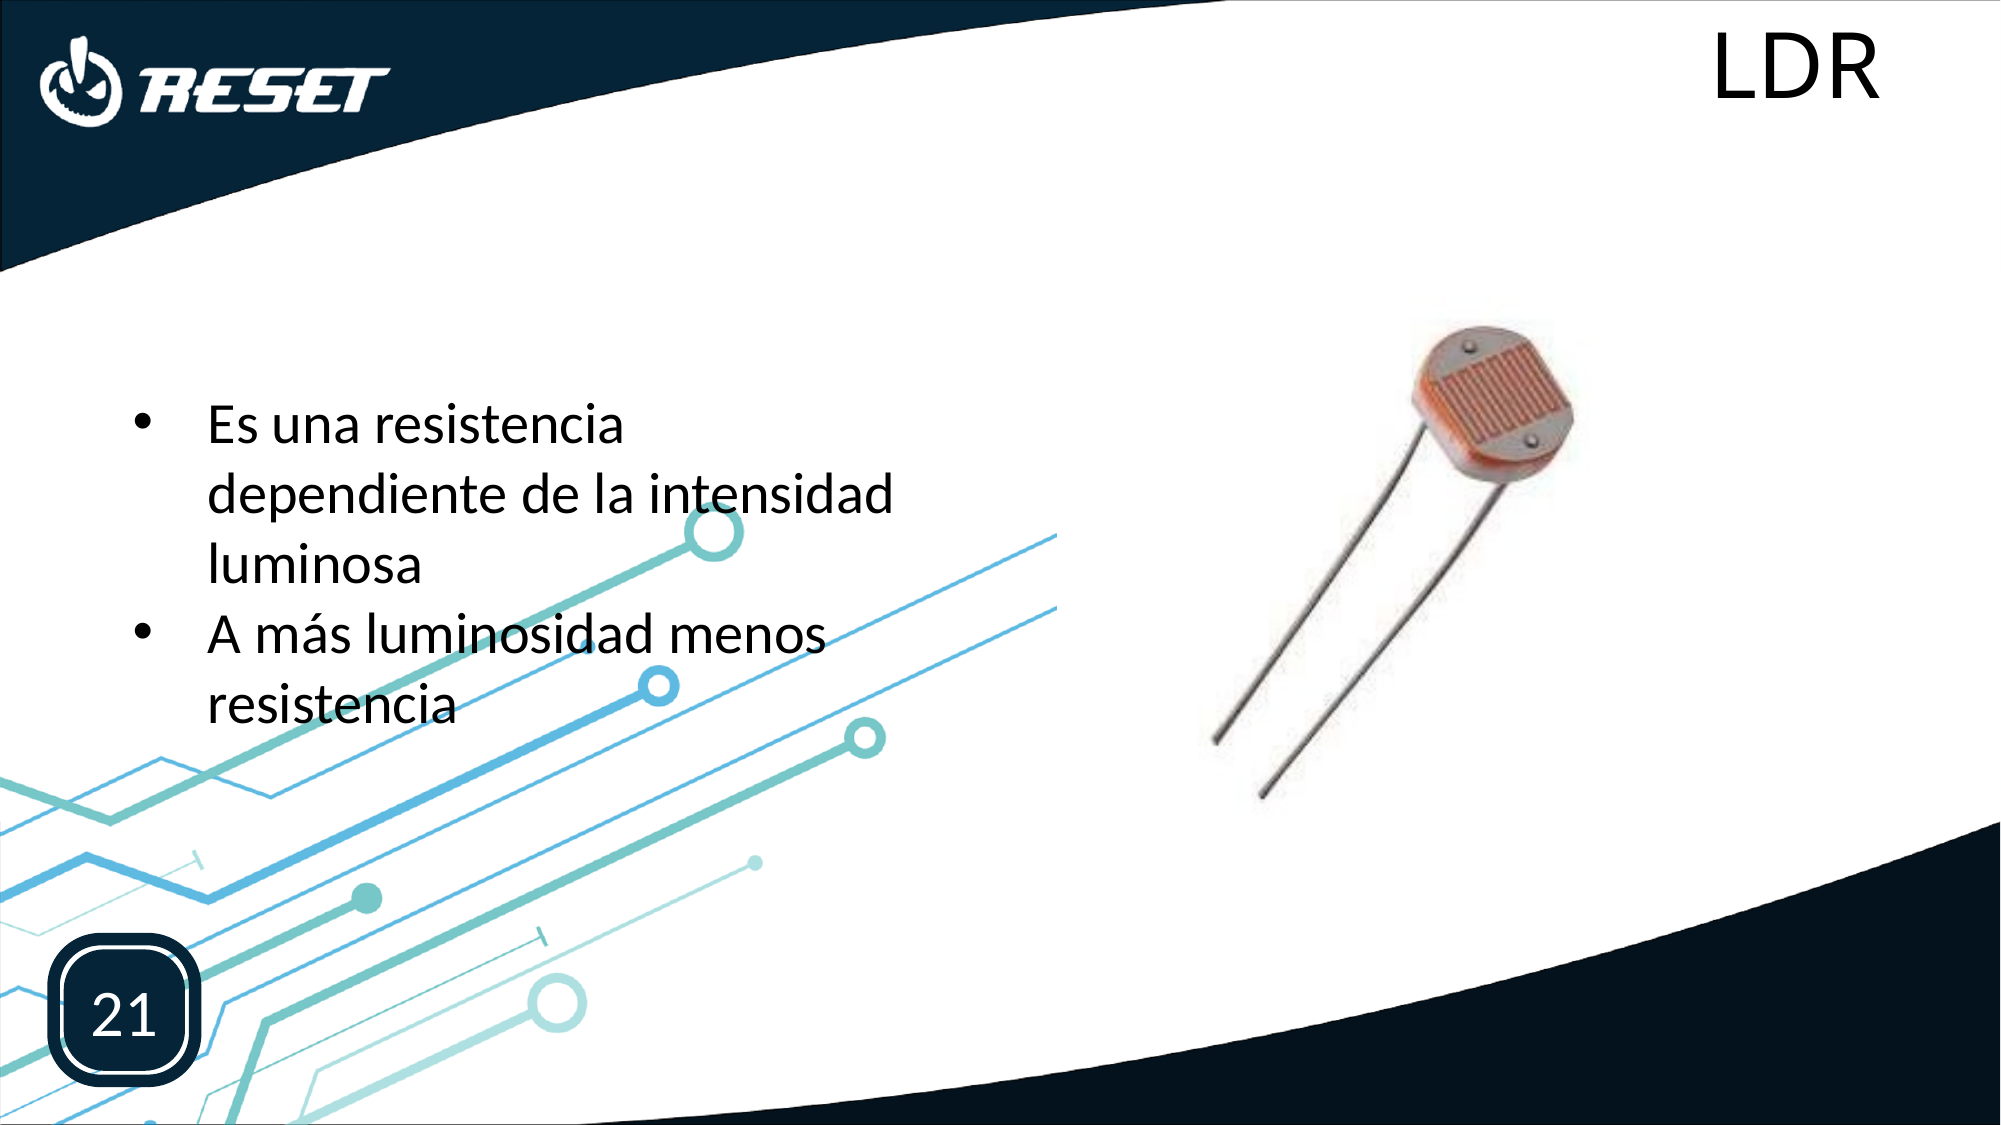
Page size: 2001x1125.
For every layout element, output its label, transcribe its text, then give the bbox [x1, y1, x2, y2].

text_box LDR [1591, 0, 2000, 125]
text_box Es una resistencia dependiente de la intensidad luminosa A más luminosidad menos resistencia [117, 378, 943, 743]
picture [0, 0, 2001, 1125]
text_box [53, 939, 196, 1081]
